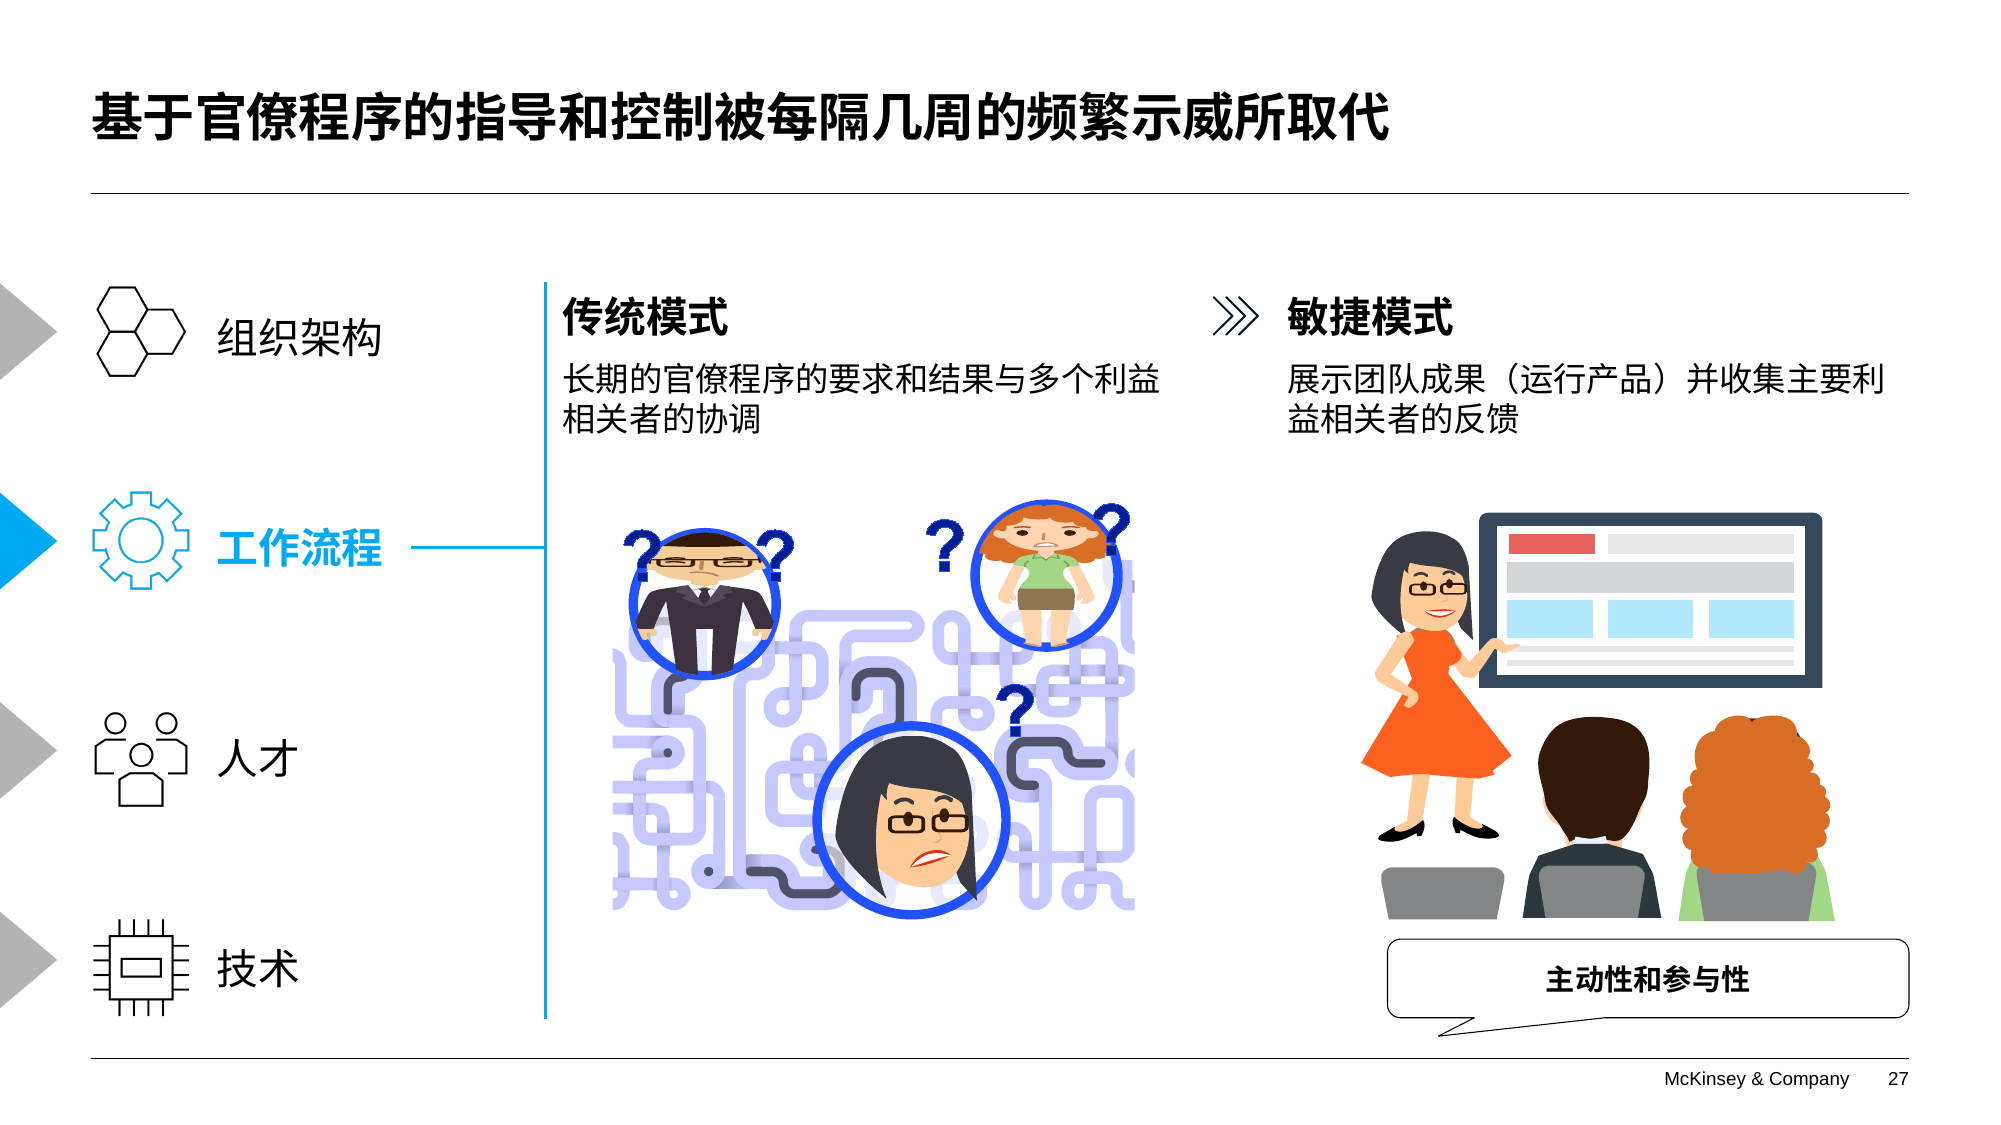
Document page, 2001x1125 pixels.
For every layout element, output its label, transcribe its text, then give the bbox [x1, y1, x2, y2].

text_box 传统模式 [562, 290, 1185, 342]
text_box 展示团队成果（运行产品）并收集主要利益相关者的反馈 [1287, 358, 1909, 439]
text_box [0, 282, 59, 381]
text_box [0, 701, 59, 800]
text_box 敏捷模式 [1287, 290, 1909, 342]
picture [90, 917, 192, 1018]
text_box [1360, 511, 1836, 922]
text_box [1212, 296, 1260, 336]
title 基于官僚程序的指导和控制被每隔几周的频繁示威所取代 [91, 0, 1909, 149]
text_box 长期的官僚程序的要求和结果与多个利益相关者的协调 [562, 358, 1185, 439]
text_box 主动性和参与性 [1392, 960, 1904, 996]
picture [90, 709, 192, 810]
text_box [0, 491, 59, 591]
text_box 组织架构 [216, 312, 450, 363]
text_box [1386, 938, 1910, 1038]
text_box [0, 910, 59, 1009]
text_box 技术 [216, 942, 450, 993]
picture [90, 281, 192, 382]
picture [90, 490, 192, 591]
text_box 工作流程 [216, 522, 450, 573]
text_box 人才 [216, 732, 450, 783]
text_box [612, 503, 1135, 922]
